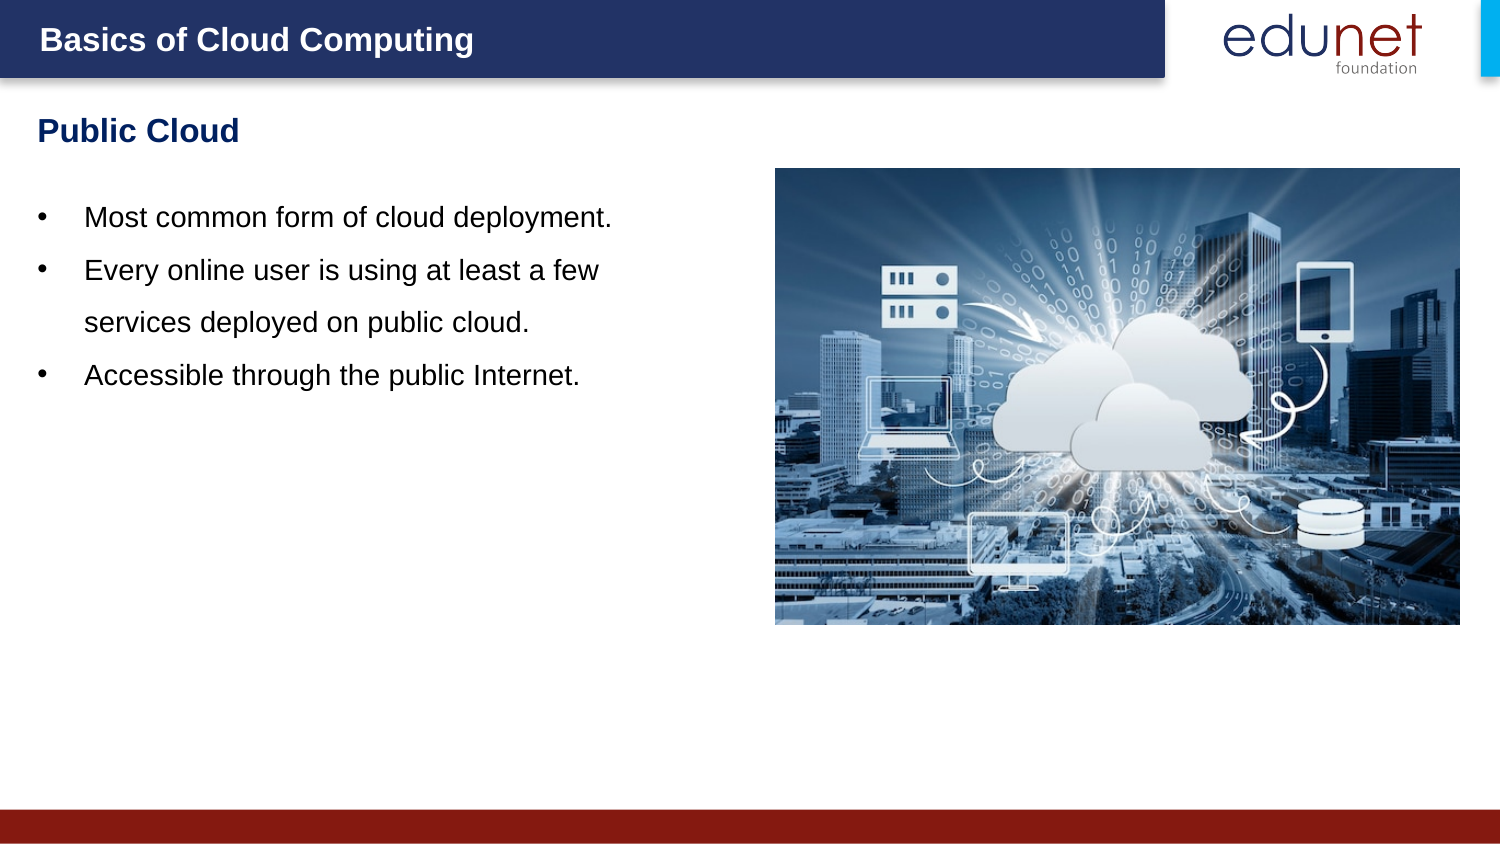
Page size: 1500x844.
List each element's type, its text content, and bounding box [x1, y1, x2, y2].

list Public Cloud [26, 103, 328, 162]
picture [1219, 11, 1424, 78]
text_box Most common form of cloud deployment. Every online user is using at least a few services deployed on public cloud. Accessible through the public Internet. [22, 173, 729, 399]
picture [775, 168, 1460, 625]
